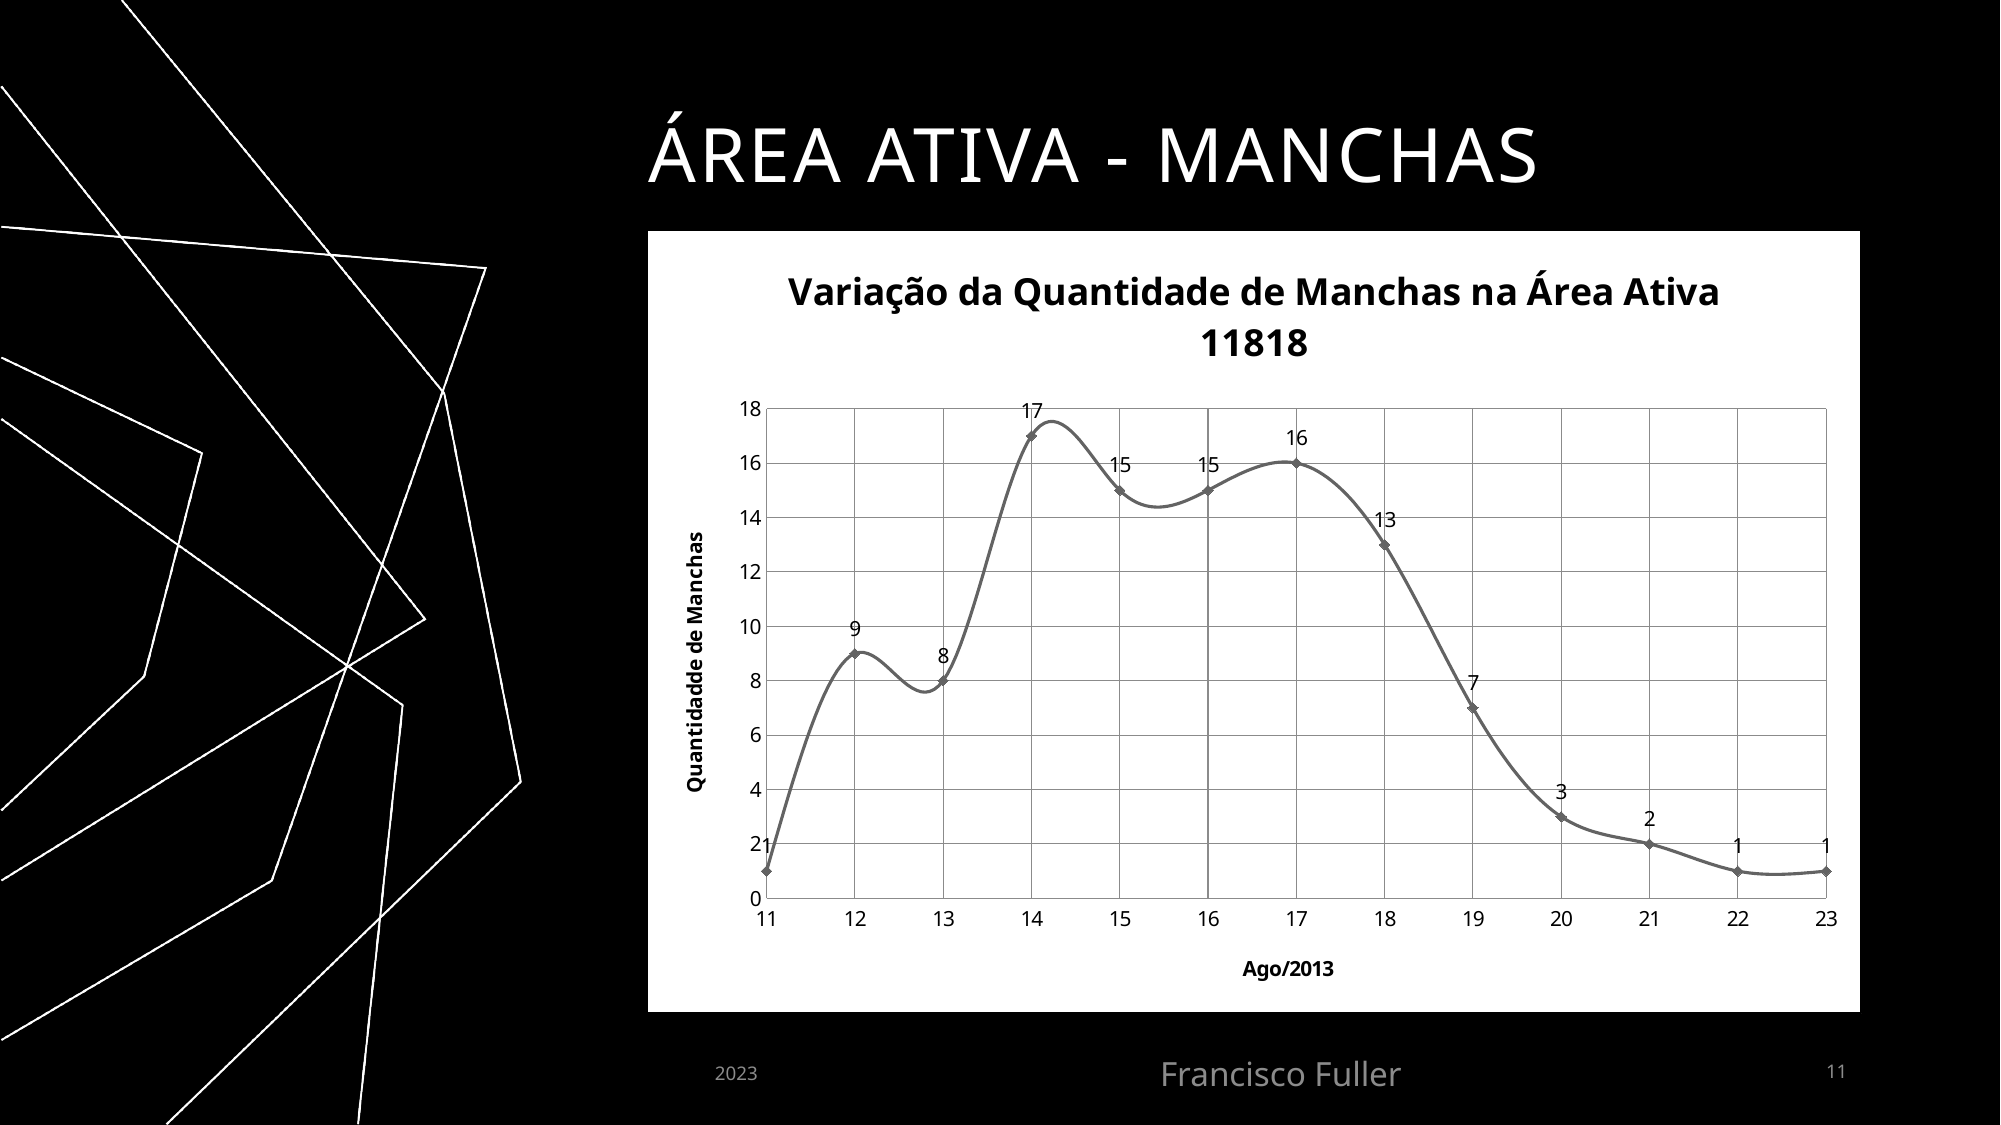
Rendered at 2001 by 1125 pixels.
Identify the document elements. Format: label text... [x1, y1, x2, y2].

text_box área ativa - MANCHAS [633, 110, 1773, 210]
chart [646, 229, 1863, 1015]
slide_number 11 [1571, 1042, 1863, 1103]
slide_number 2023 [699, 1042, 992, 1103]
footer Francisco Fuller [1062, 1042, 1500, 1103]
picture [0, 0, 522, 1125]
